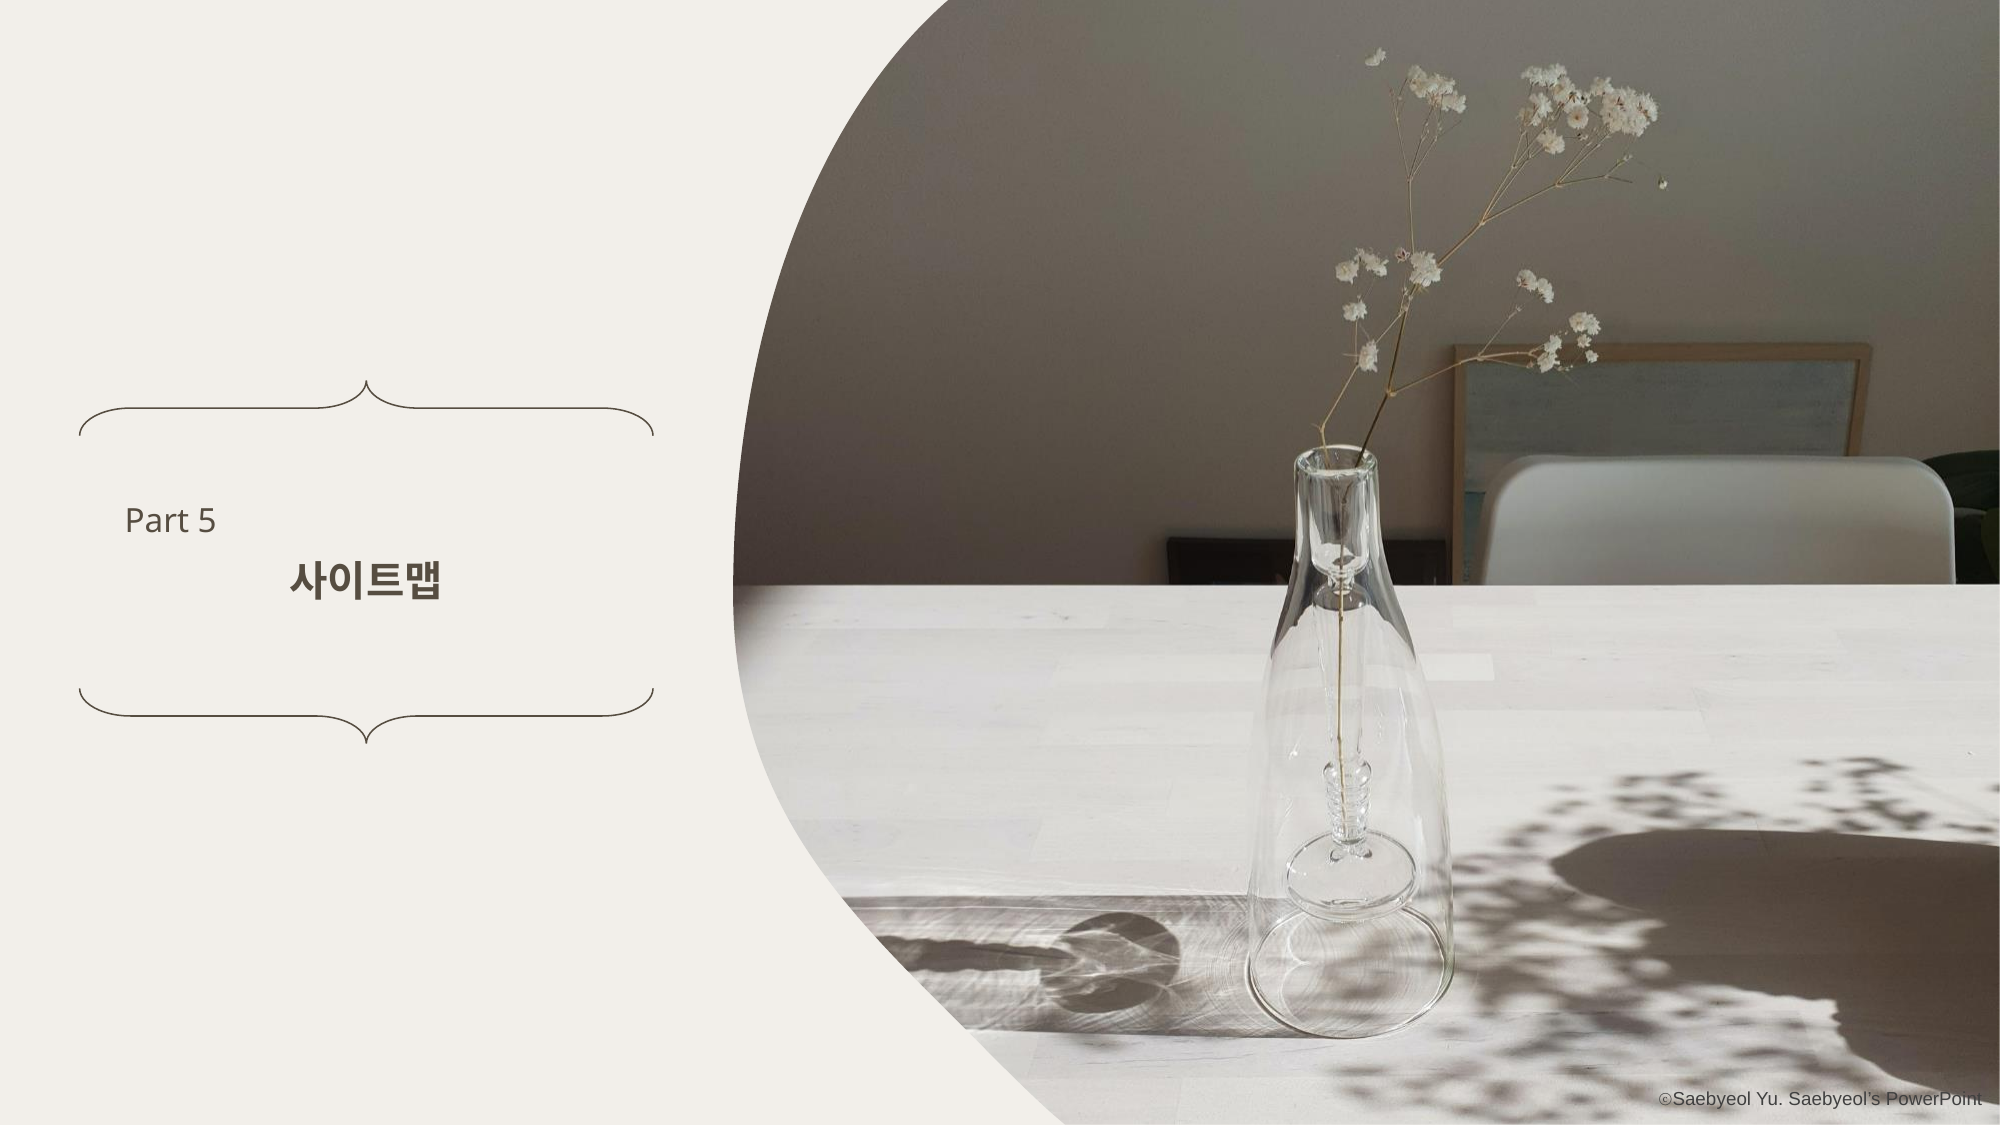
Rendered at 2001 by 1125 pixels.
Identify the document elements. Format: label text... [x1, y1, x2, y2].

text_box ⓒSaebyeol Yu. Saebyeol’s PowerPoint [1643, 1079, 1997, 1117]
text_box [733, 0, 2000, 1125]
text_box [79, 380, 654, 744]
